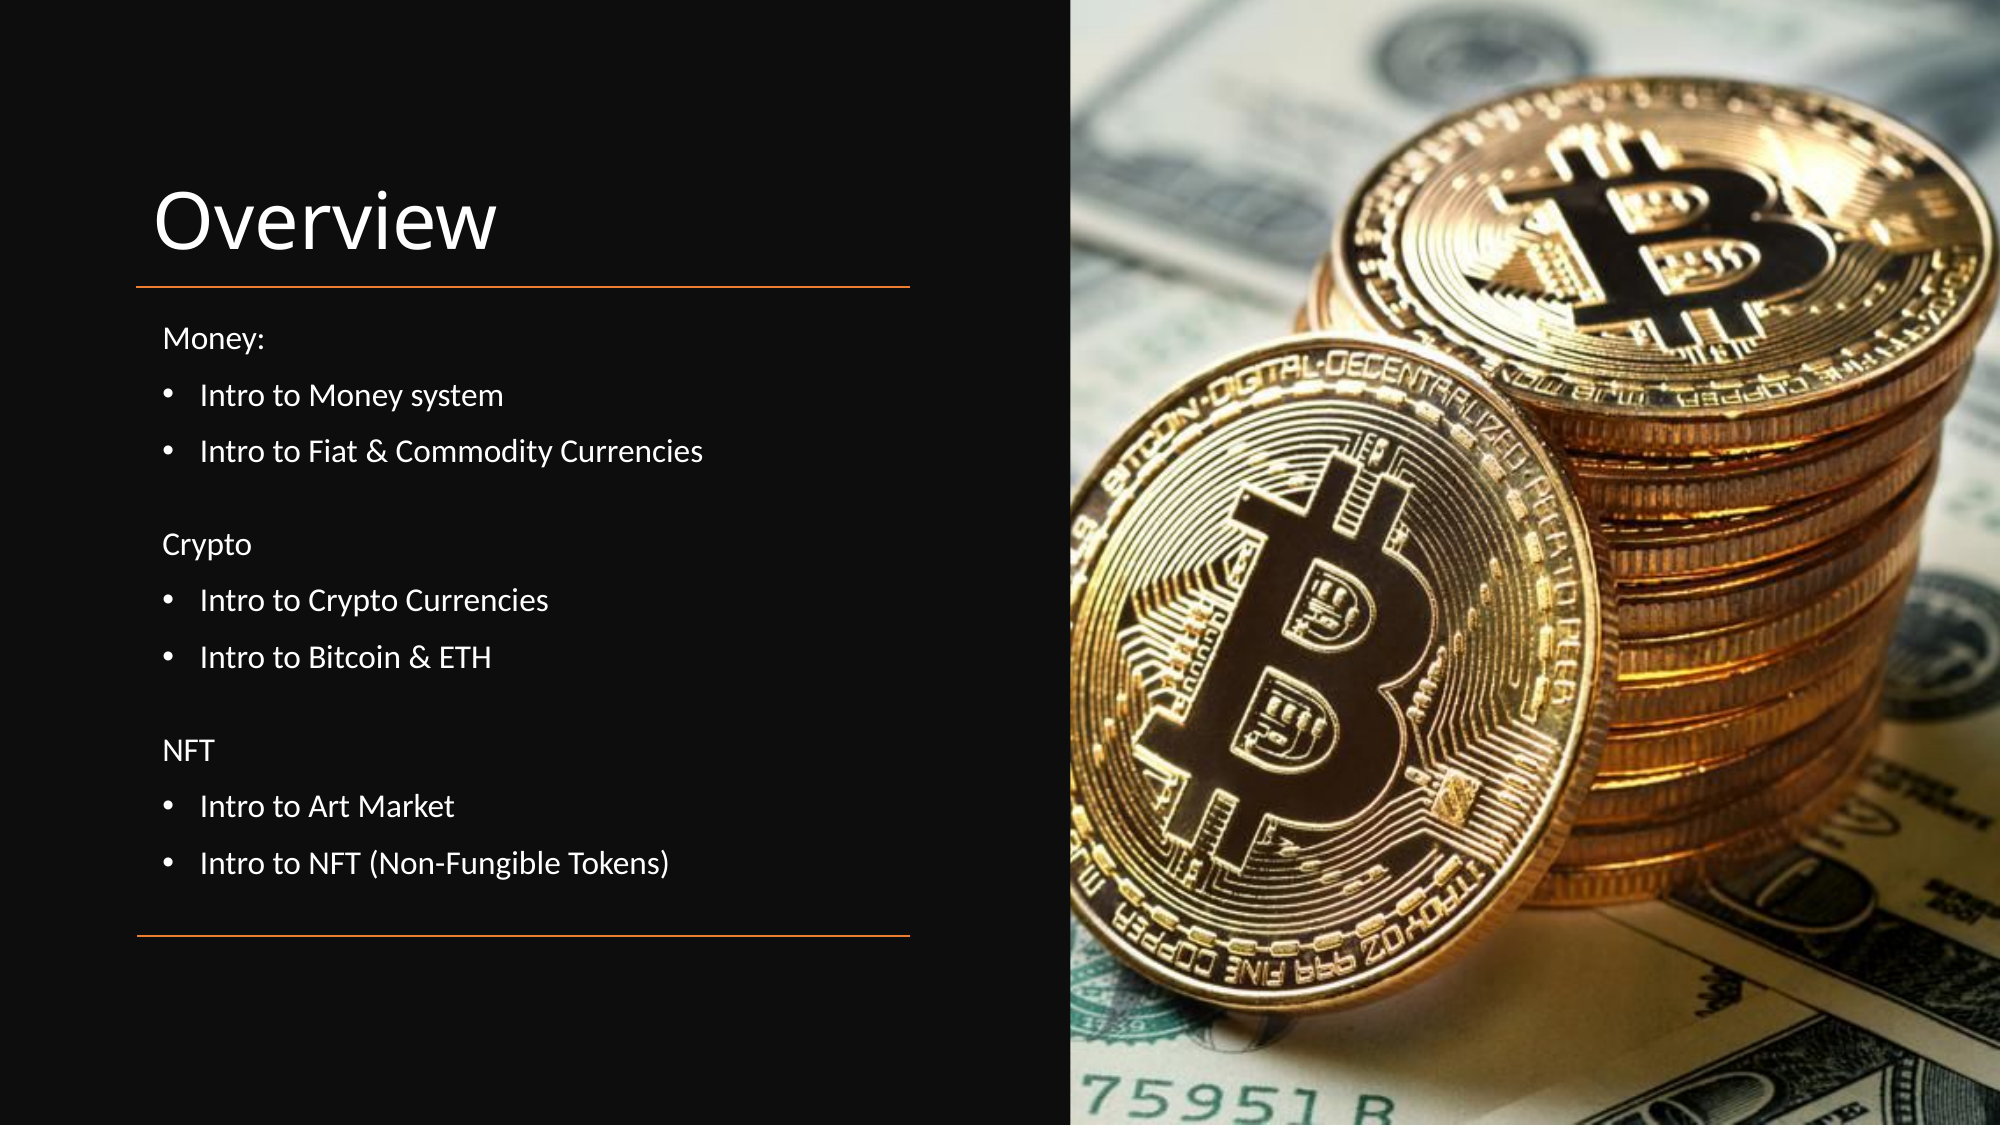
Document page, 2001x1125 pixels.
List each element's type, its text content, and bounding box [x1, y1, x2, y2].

list Money: Intro to Money system Intro to Fiat & Commodity Currencies Crypto Intro to Crypto Currencies Intro to Bitcoin & ETH NFT Intro to Art Market Intro to NFT (Non-Fungible Tokens) [147, 313, 900, 912]
picture [1070, 0, 2000, 1125]
title Overview [137, 73, 910, 275]
text_box [0, 0, 1070, 1125]
